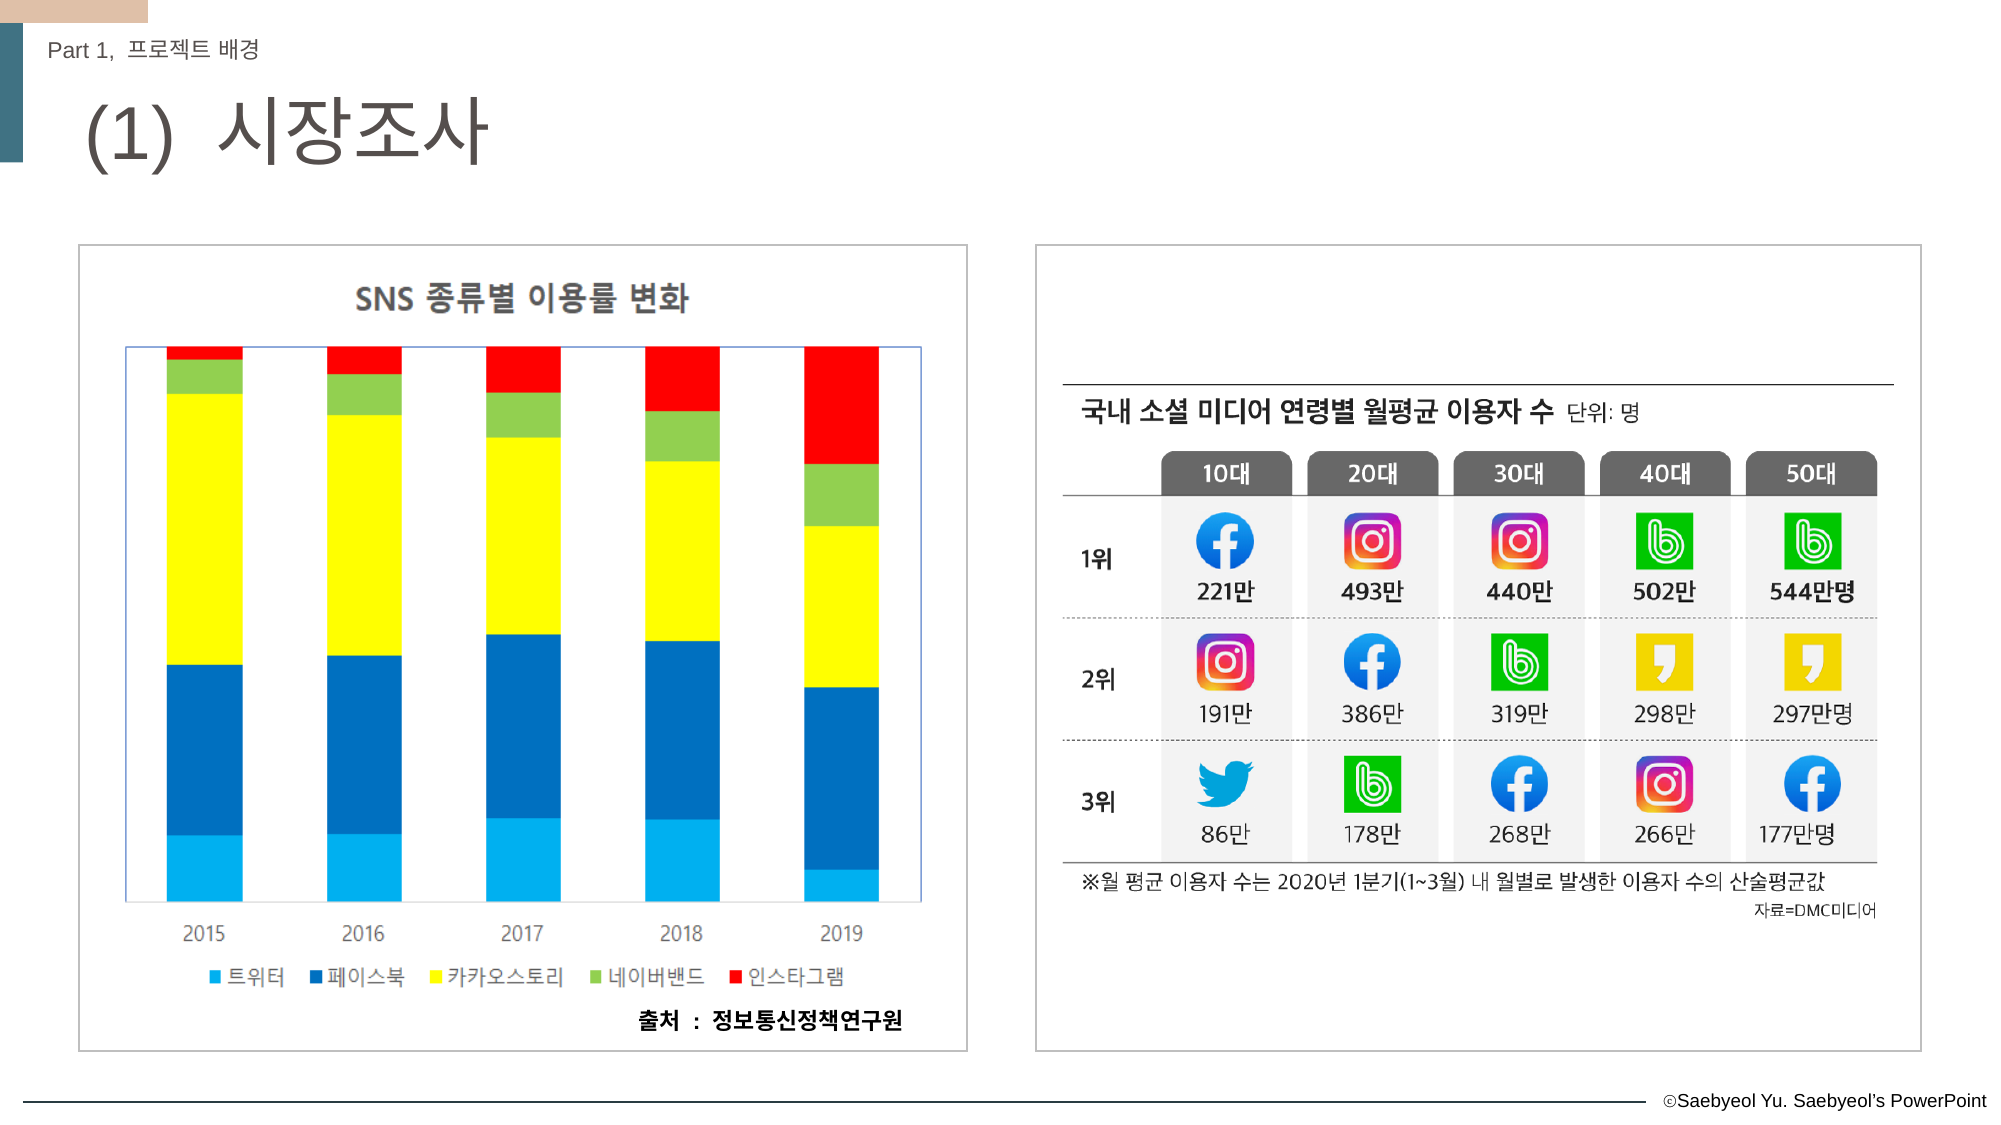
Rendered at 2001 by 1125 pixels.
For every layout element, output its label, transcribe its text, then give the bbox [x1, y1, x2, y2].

text_box Part 1, 프로젝트 배경 [32, 28, 316, 71]
text_box 출처 : 정보통신정책연구원 [623, 992, 952, 1048]
picture [107, 254, 939, 1006]
text_box [0, 0, 148, 23]
picture [1062, 371, 1894, 926]
text_box [0, 23, 23, 163]
text_box [1035, 245, 1921, 1051]
text_box (1) 시장조사 [69, 76, 1377, 182]
text_box [78, 245, 967, 1051]
